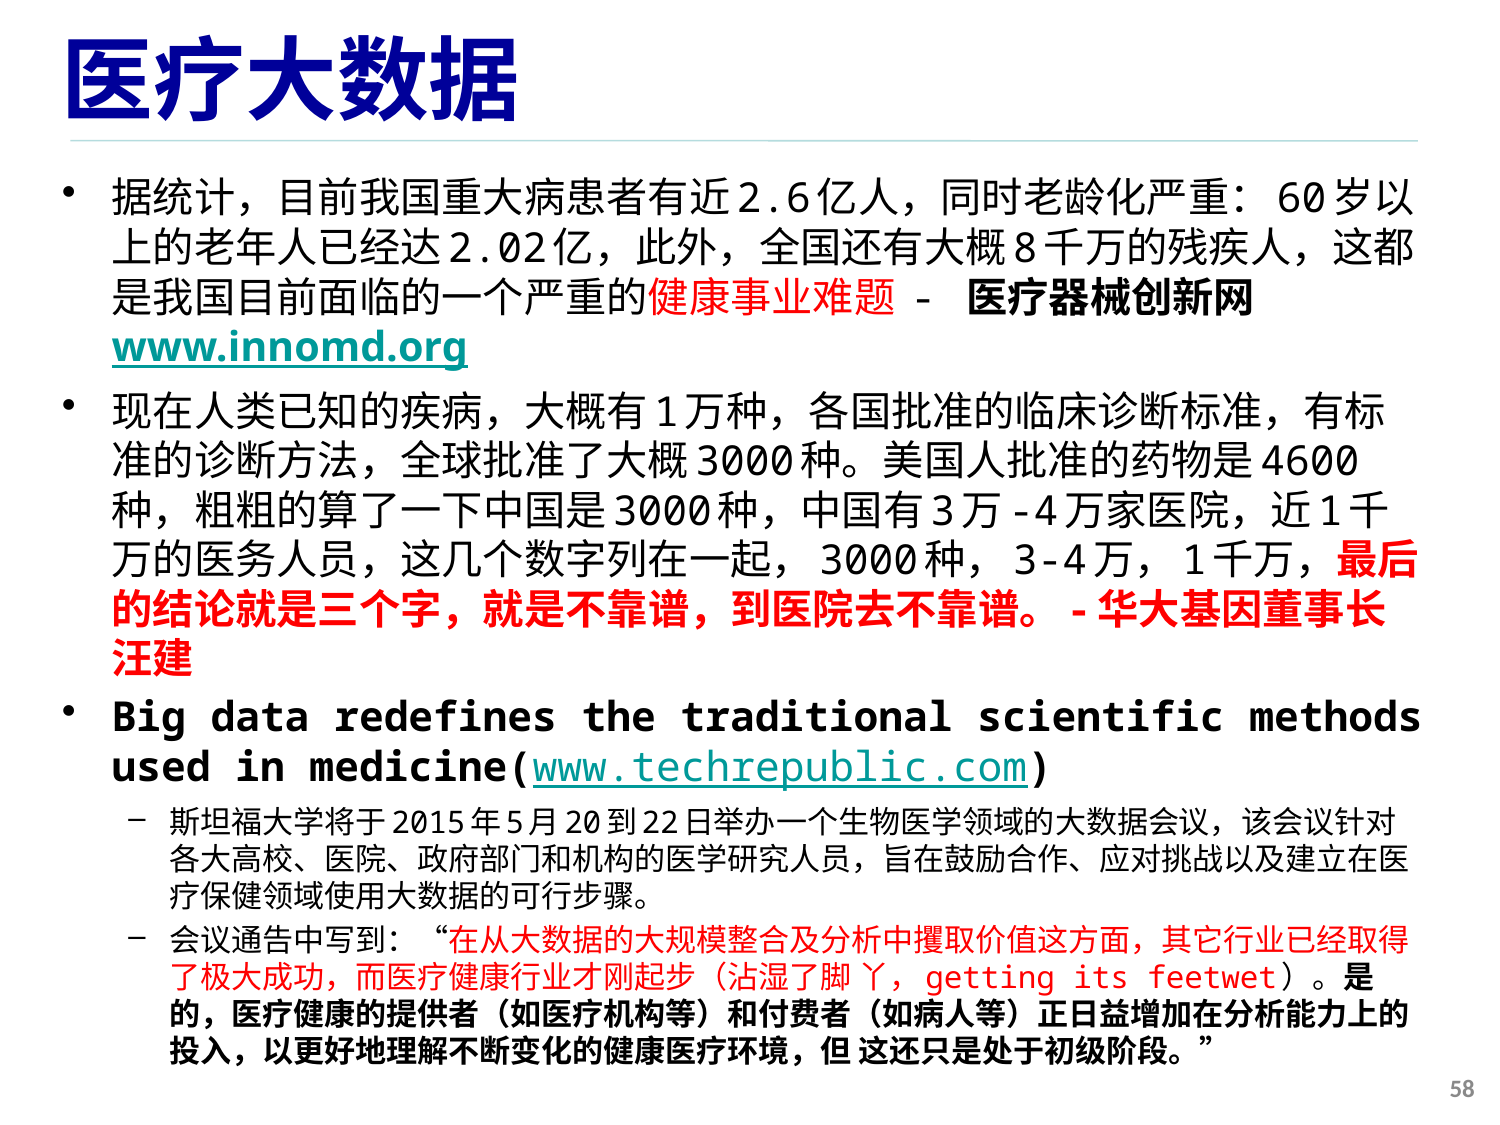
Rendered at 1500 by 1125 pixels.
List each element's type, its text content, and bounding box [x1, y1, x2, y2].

list 据统计，目前我国重大病患者有近2.6亿人，同时老龄化严重：60岁以上的老年人已经达2.02亿，此外，全国还有大概8千万的残疾人，这都是我国目前面临的一个严重的健康事业难题 - 医疗器械创新网www.innomd.org 现在人类已知的疾病，大概有1万种，各国批准的临床诊断标准，有标准的诊断方法，全球批准了大概3000种。美国人批准的药物是4600种，粗粗的算了一下中国是3000种，中国有3万-4万家医院，近1千万的医务人员，这几个数字列在一起，3000种，3-4万，1千万，最后的结论就是三个字，就是不靠谱，到医院去不靠谱。-华大基因董事长汪建 Big data redefines the traditional scientific methods used in medicine(www.techrepublic.com) 斯坦福大学将于2015年5月20到22日举办一个生物医学领域的大数据会议，该会议针对各大高校、医院、政府部门和机构的医学研究人员，旨在鼓励合作、应对挑战以及建立在医疗保健领域使用大数据的可行步骤。 会议通告中写到：“在从大数据的大规模整合及分析中攫取价值这方面，其它行业已经取得了极大成功，而医疗健康行业才刚起步（沾湿了脚 丫，getting its feetwet）。是的，医疗健康的提供者（如医疗机构等）和付费者（如病人等）正日益增加在分析能力上的投入，以更好地理解不断变化的健康医疗环境，但 这还只是处于初级阶段。” [46, 163, 1442, 1083]
text_box 58 [1139, 1057, 1490, 1118]
title 医疗大数据 [46, 11, 1419, 143]
